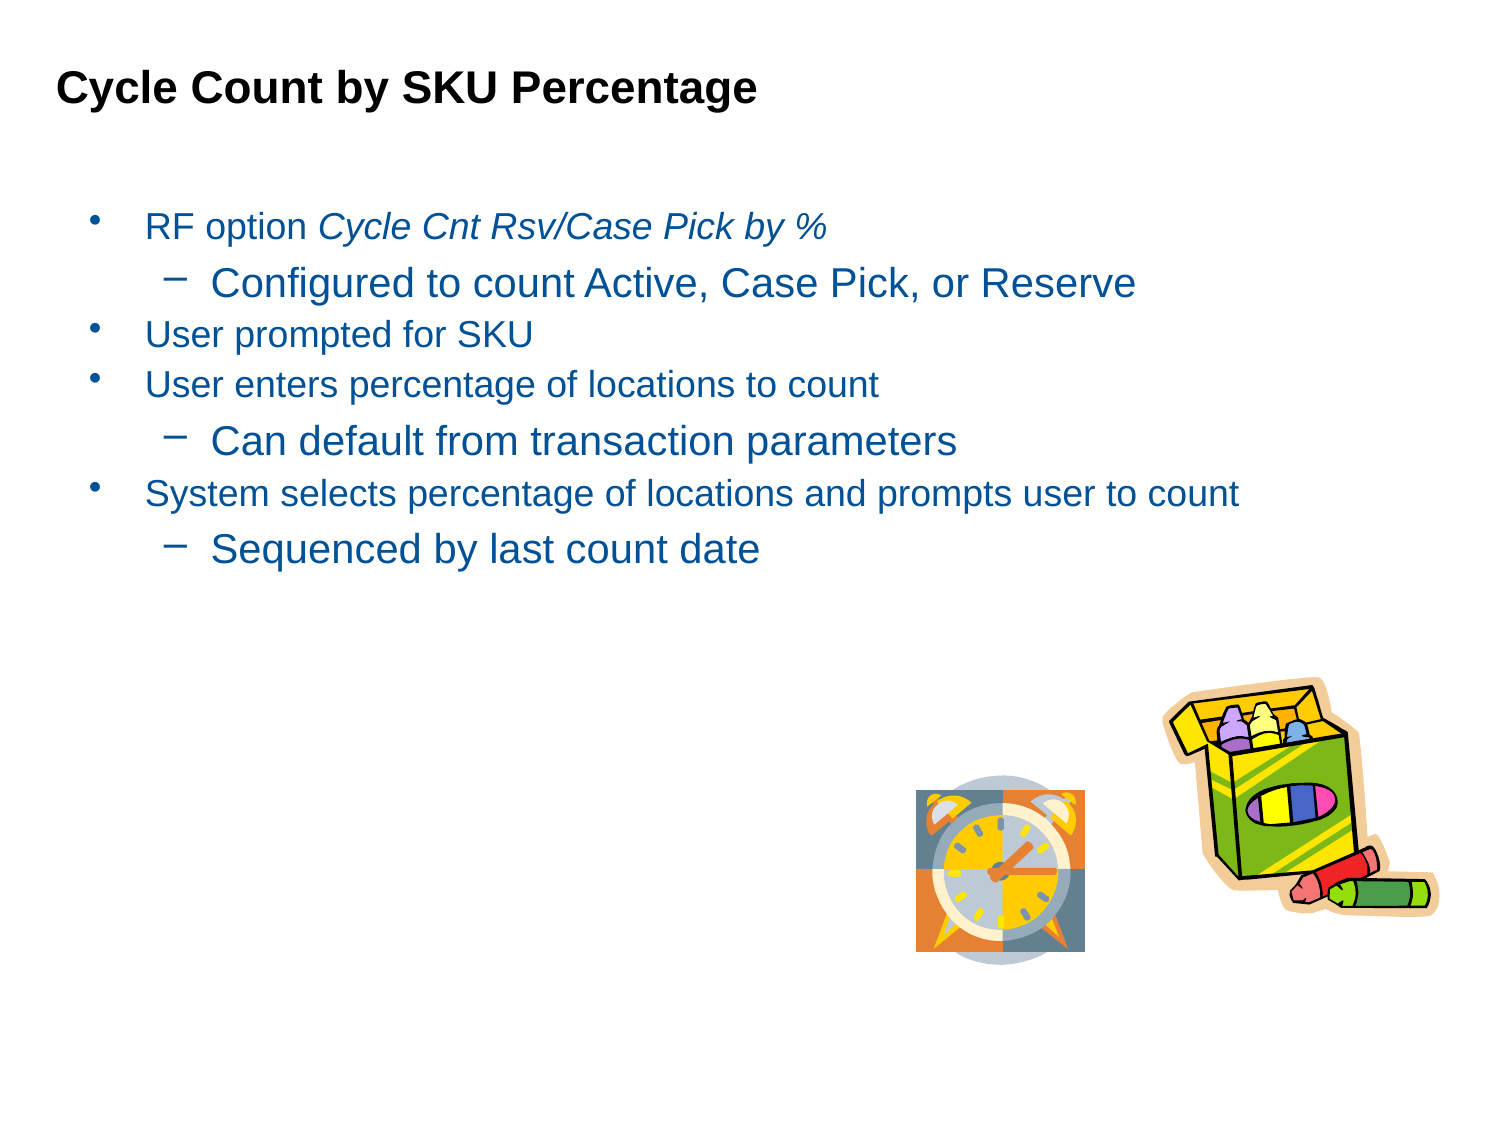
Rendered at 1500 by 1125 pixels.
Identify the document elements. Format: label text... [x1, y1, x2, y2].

title Cycle Count by SKU Percentage [40, 49, 1500, 151]
text_box RF option Cycle Cnt Rsv/Case Pick by % Configured to count Active, Case Pick, or Reserve User prompted for SKU User enters percentage of locations to count Can default from transaction parameters System selects percentage of locations and prompts user to count Sequenced by last count date [74, 194, 1344, 868]
picture [1162, 672, 1445, 922]
picture [915, 773, 1089, 968]
